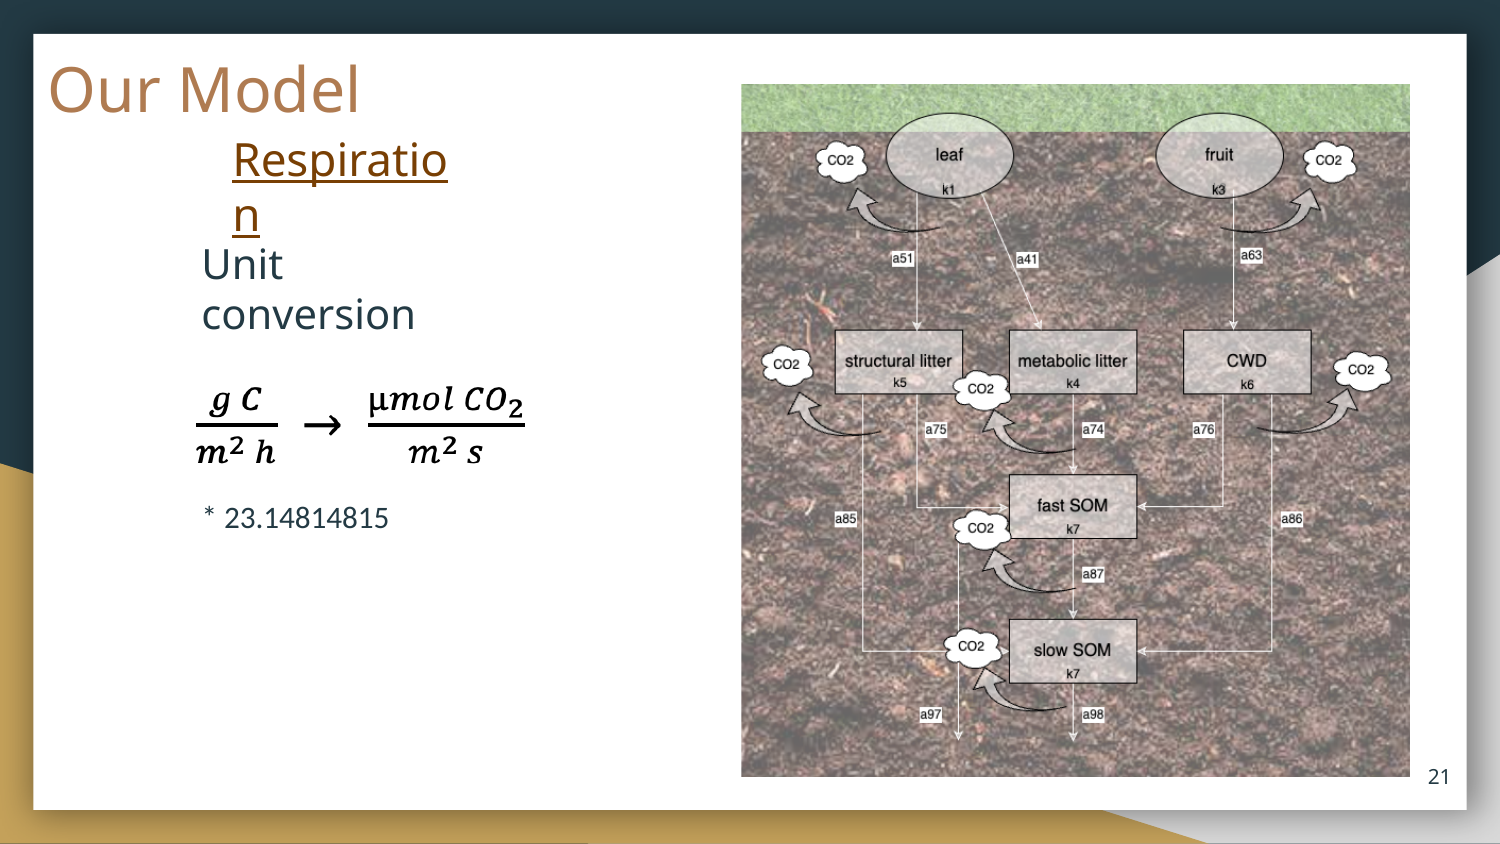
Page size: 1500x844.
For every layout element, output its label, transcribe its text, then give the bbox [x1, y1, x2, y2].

text_box Unit conversion [186, 261, 511, 313]
slide_number ‹#› [1376, 745, 1467, 810]
text_box Respiration [217, 160, 481, 211]
picture [740, 84, 1411, 777]
picture [188, 358, 534, 485]
text_box * 23.14814815 [179, 482, 416, 564]
title Our Model [32, 34, 481, 161]
